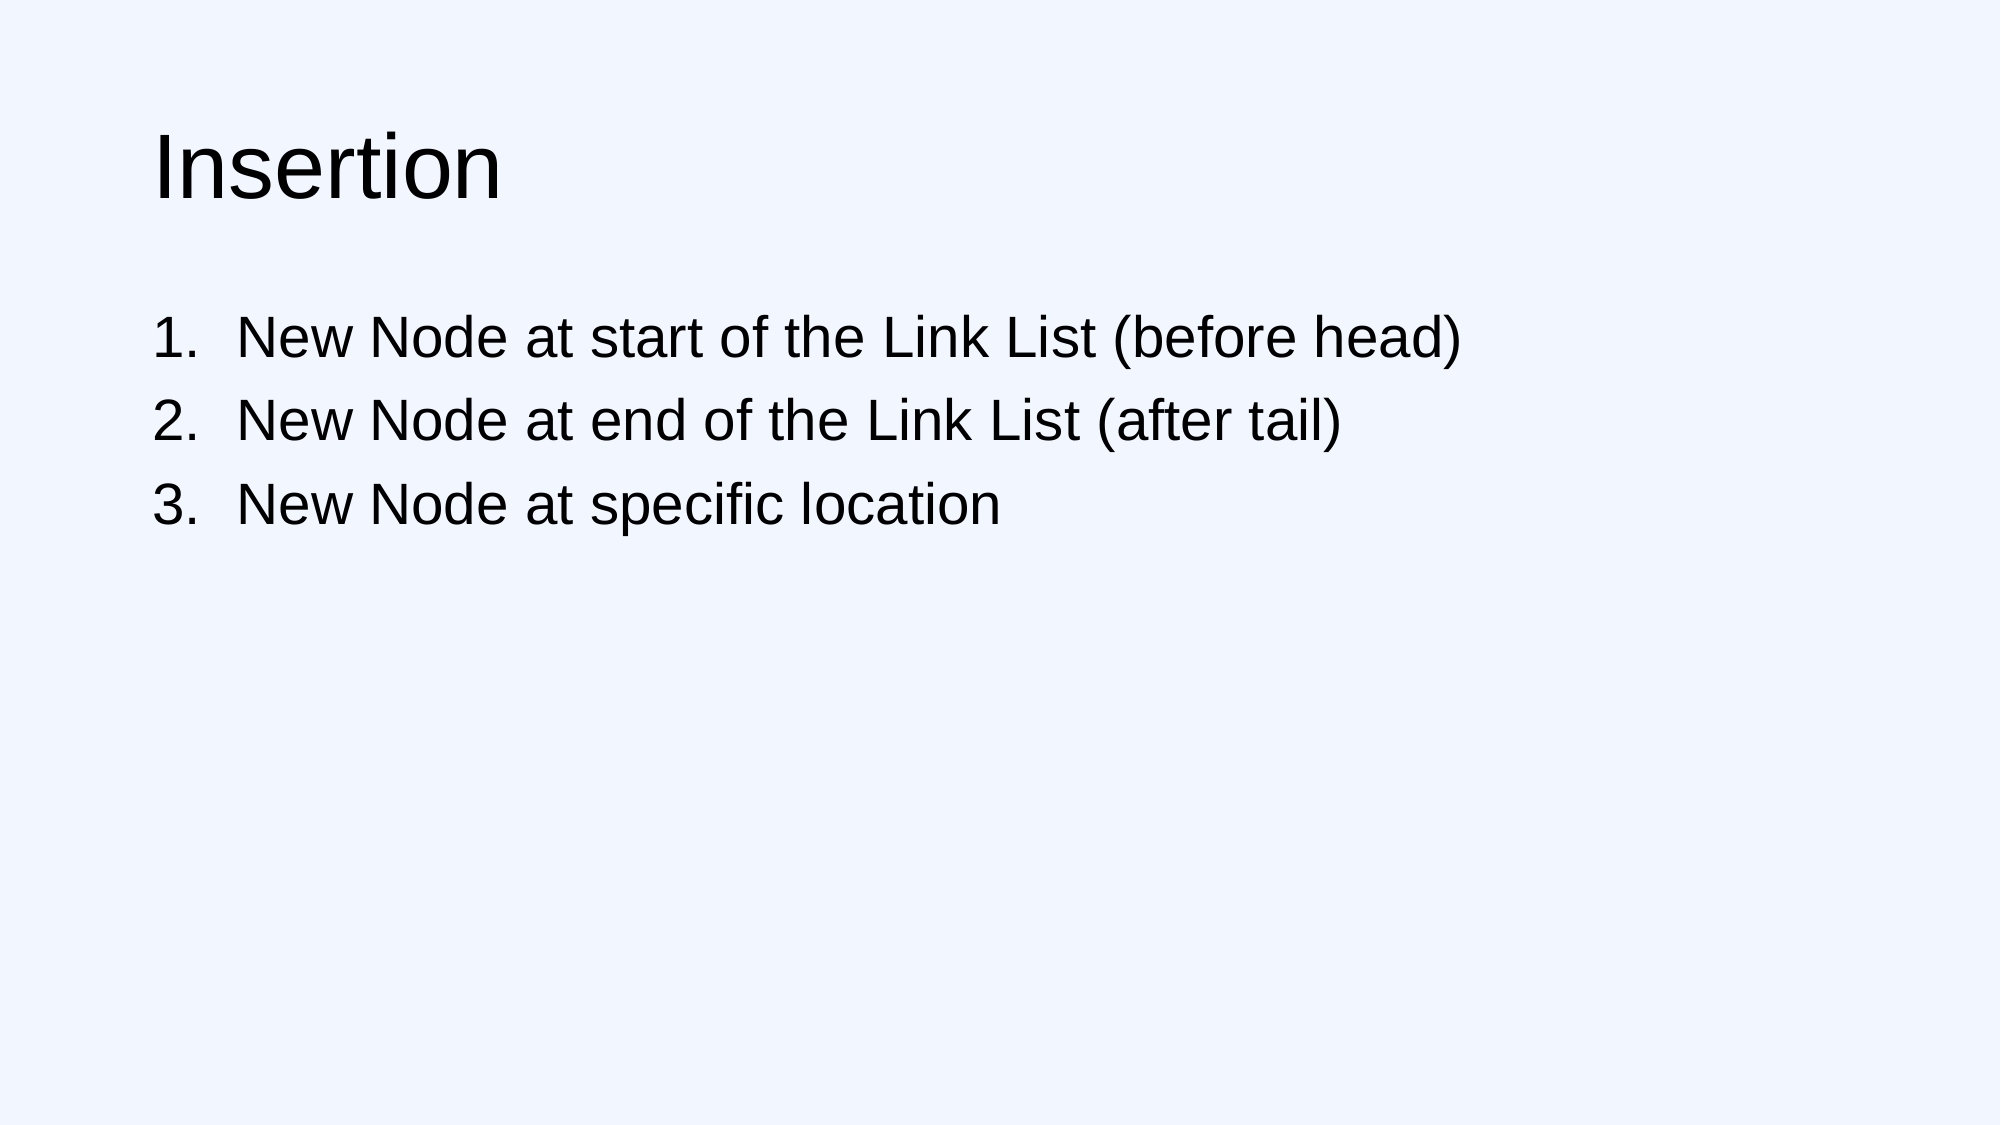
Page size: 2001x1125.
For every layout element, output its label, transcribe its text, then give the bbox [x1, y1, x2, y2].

list New Node at start of the Link List (before head) New Node at end of the Link List (after tail) New Node at specific location [137, 299, 1863, 1014]
title Insertion [137, 59, 1863, 278]
